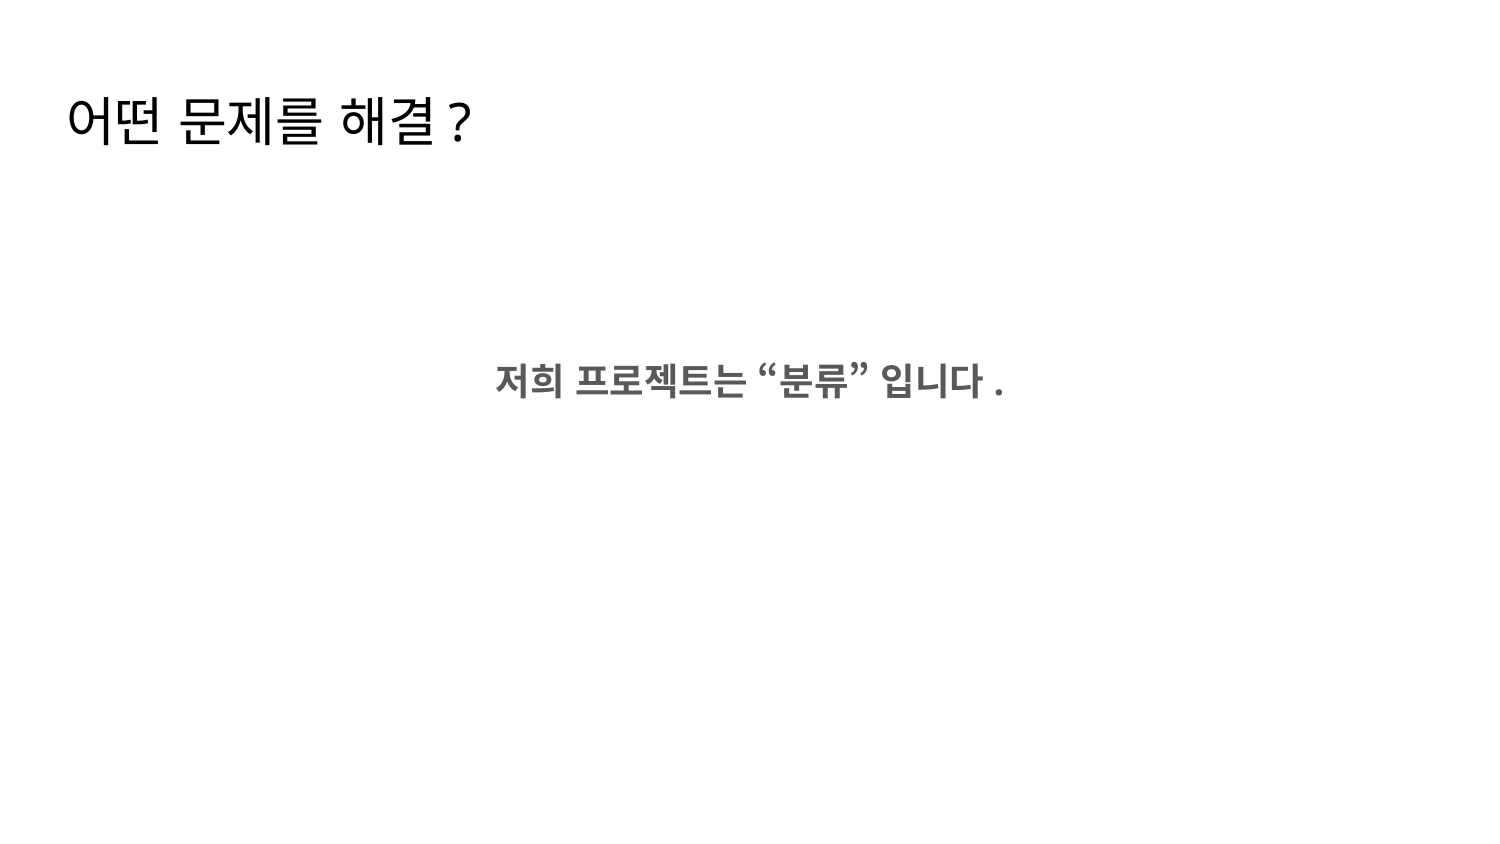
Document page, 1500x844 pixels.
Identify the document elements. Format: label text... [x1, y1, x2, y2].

title 어떤 문제를 해결? [51, 72, 1449, 167]
list 저희 프로젝트는 “분류” 입니다. [51, 189, 1449, 750]
